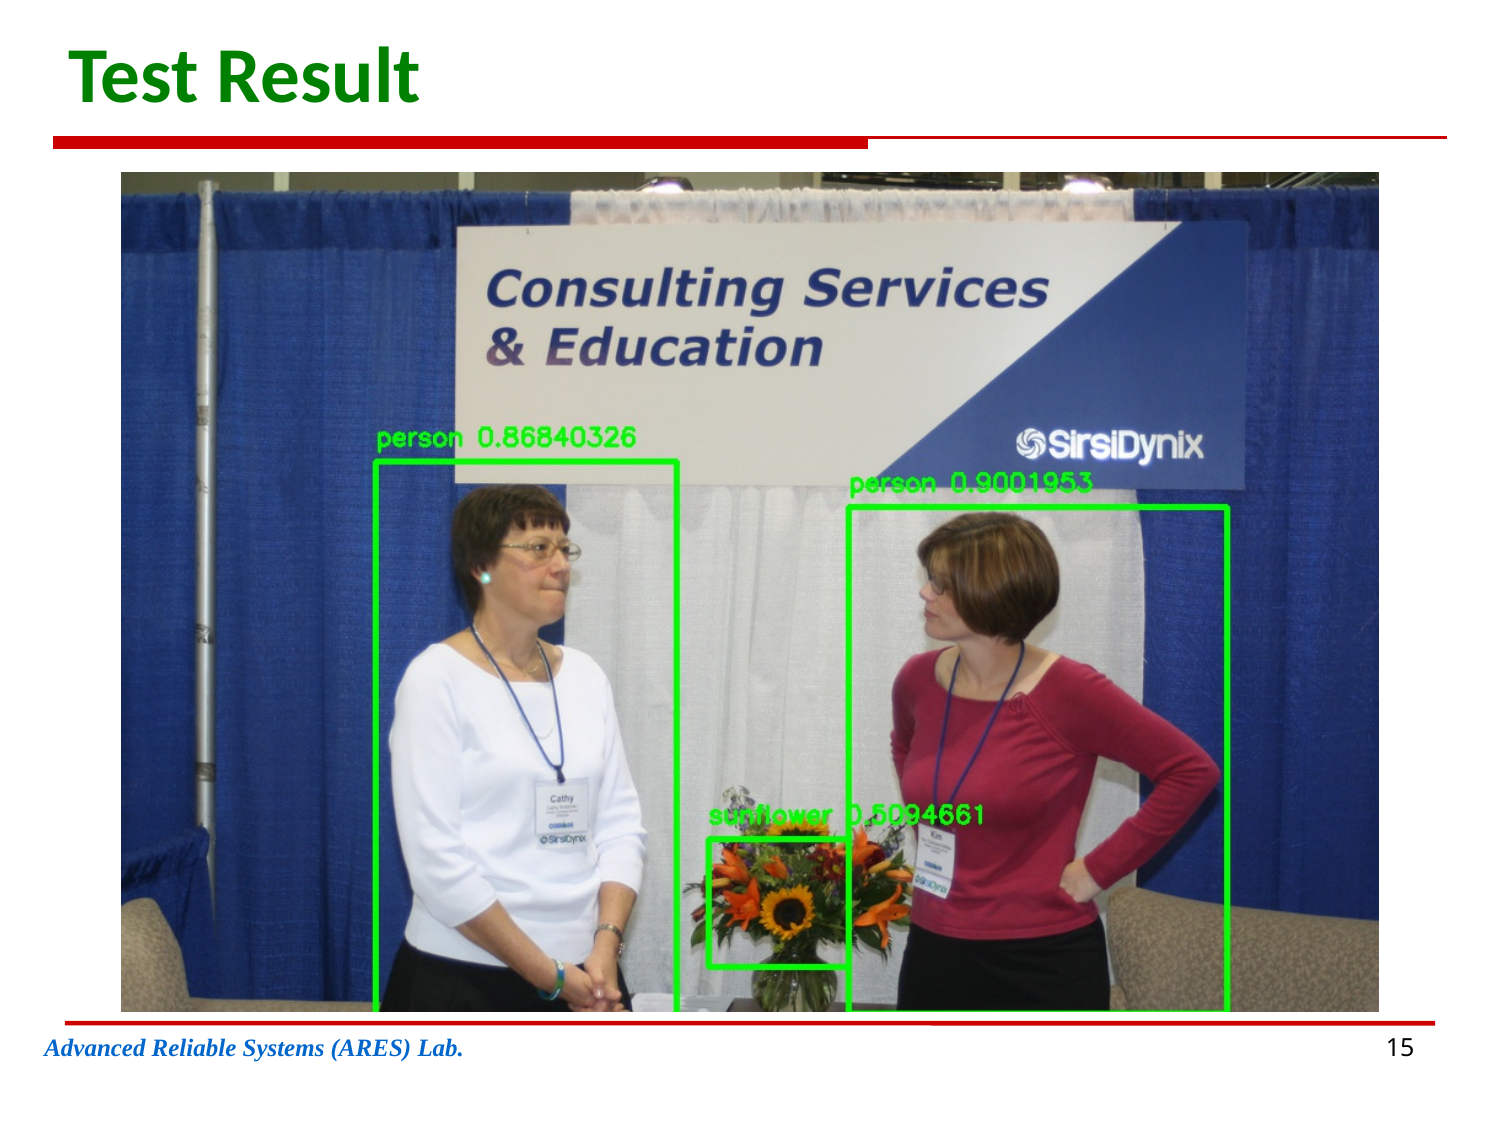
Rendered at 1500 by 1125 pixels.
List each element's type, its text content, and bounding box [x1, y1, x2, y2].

title Test Result [52, 18, 1448, 126]
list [120, 172, 1379, 1012]
slide_number Advanced Reliable Systems (ARES) Lab. [29, 1024, 491, 1103]
slide_number 15 [1104, 1024, 1430, 1103]
